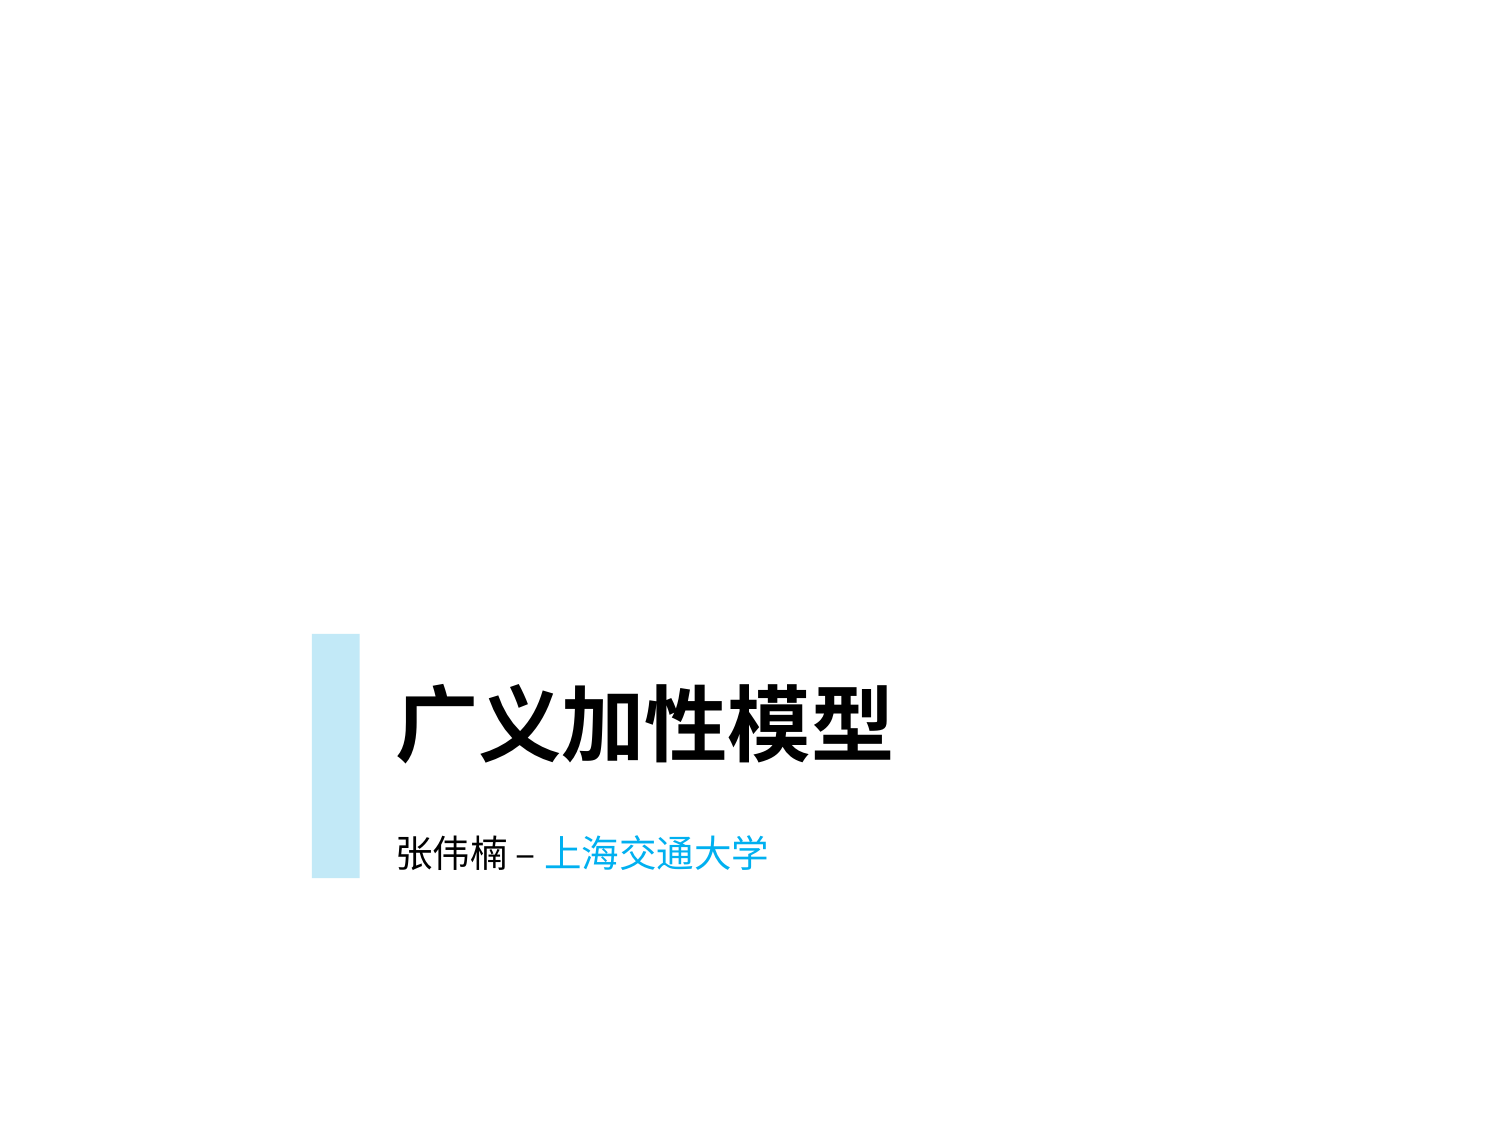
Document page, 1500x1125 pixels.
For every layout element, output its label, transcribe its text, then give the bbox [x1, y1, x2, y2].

text_box 广义加性模型 [380, 664, 1346, 780]
text_box 张伟楠 – 上海交通大学 [380, 822, 1346, 883]
